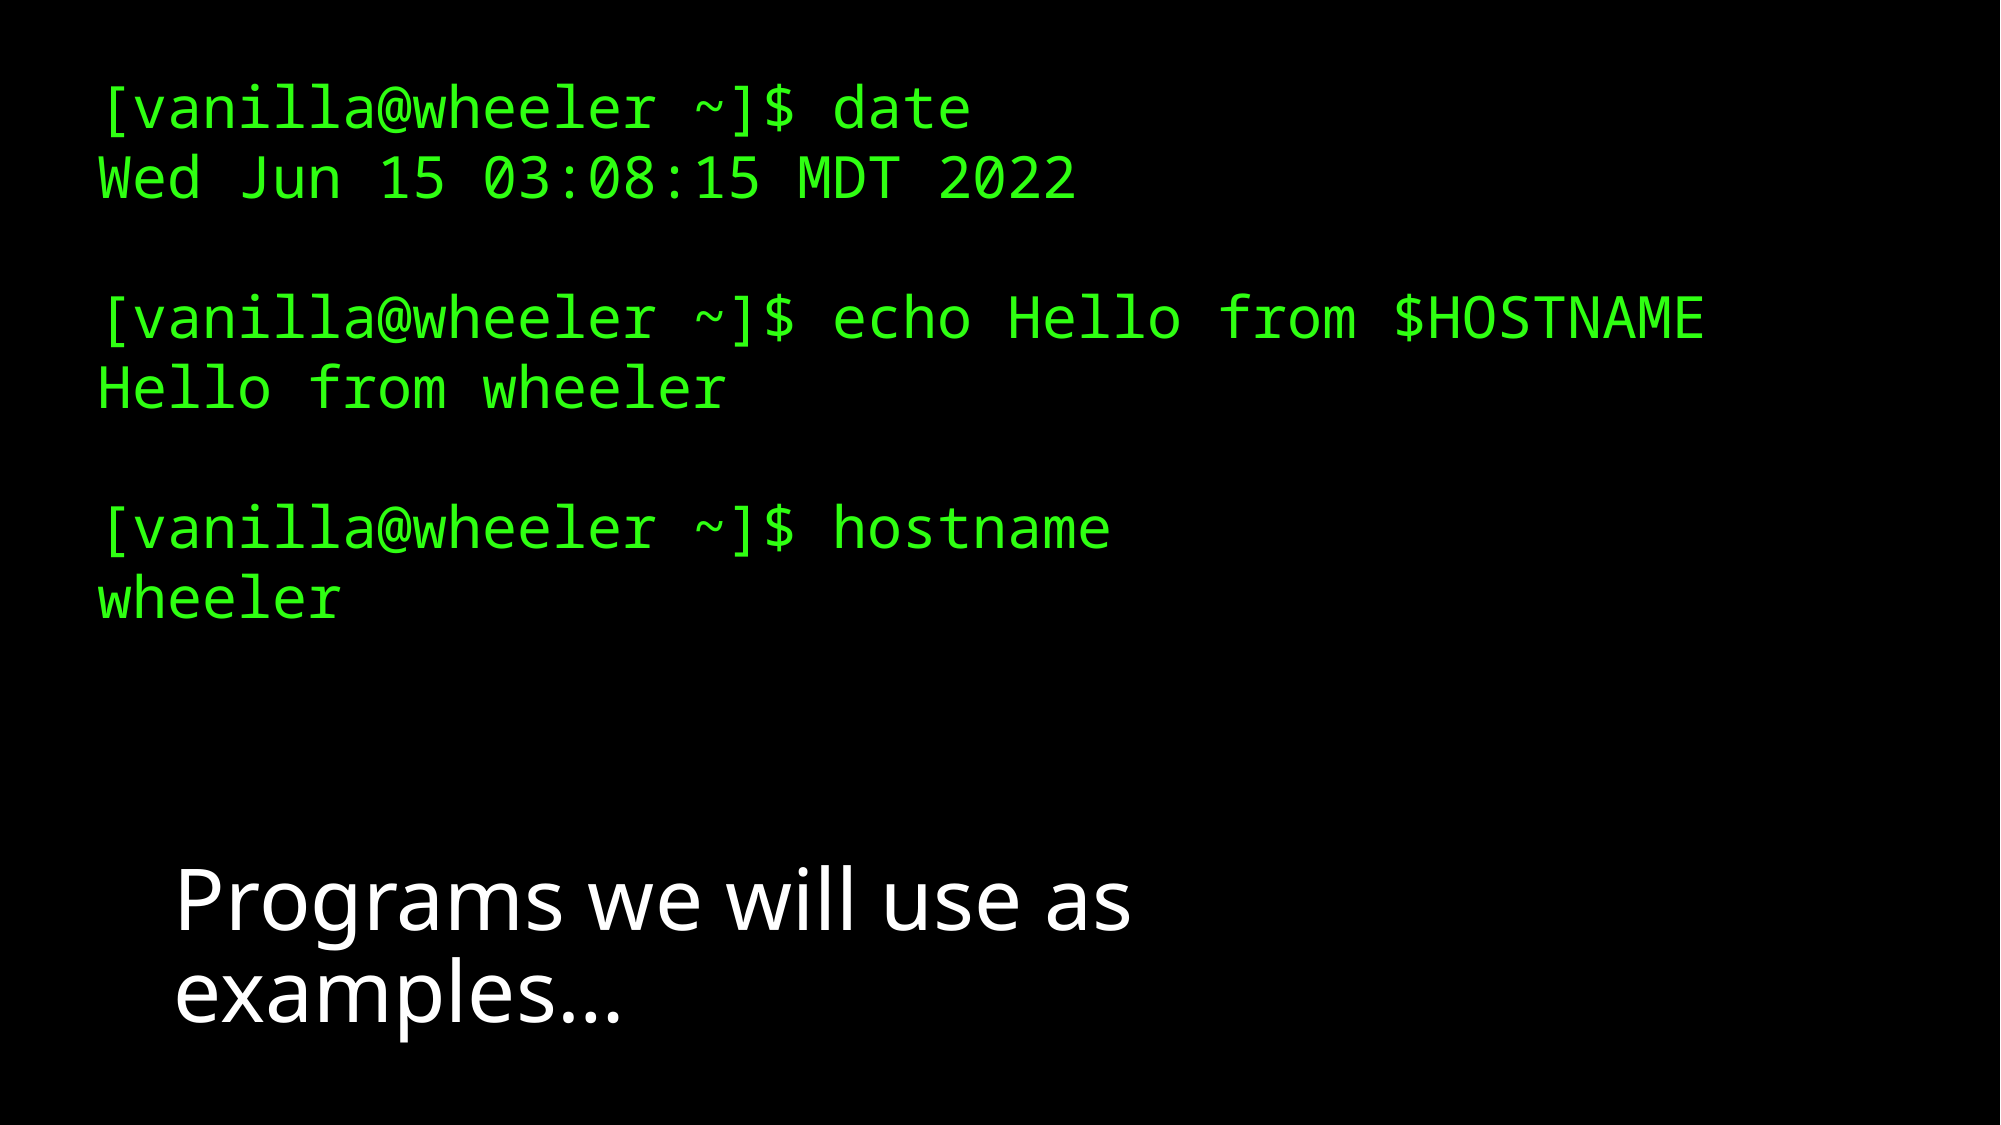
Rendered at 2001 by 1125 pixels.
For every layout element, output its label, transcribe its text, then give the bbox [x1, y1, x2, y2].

text_box Programs we will use as examples… [158, 845, 1303, 1053]
text_box [vanilla@wheeler ~]$ date Wed Jun 15 03:08:15 MDT 2022 [vanilla@wheeler ~]$ echo Hello from $HOSTNAME Hello from wheeler [vanilla@wheeler ~]$ hostname wheeler [82, 62, 1918, 638]
